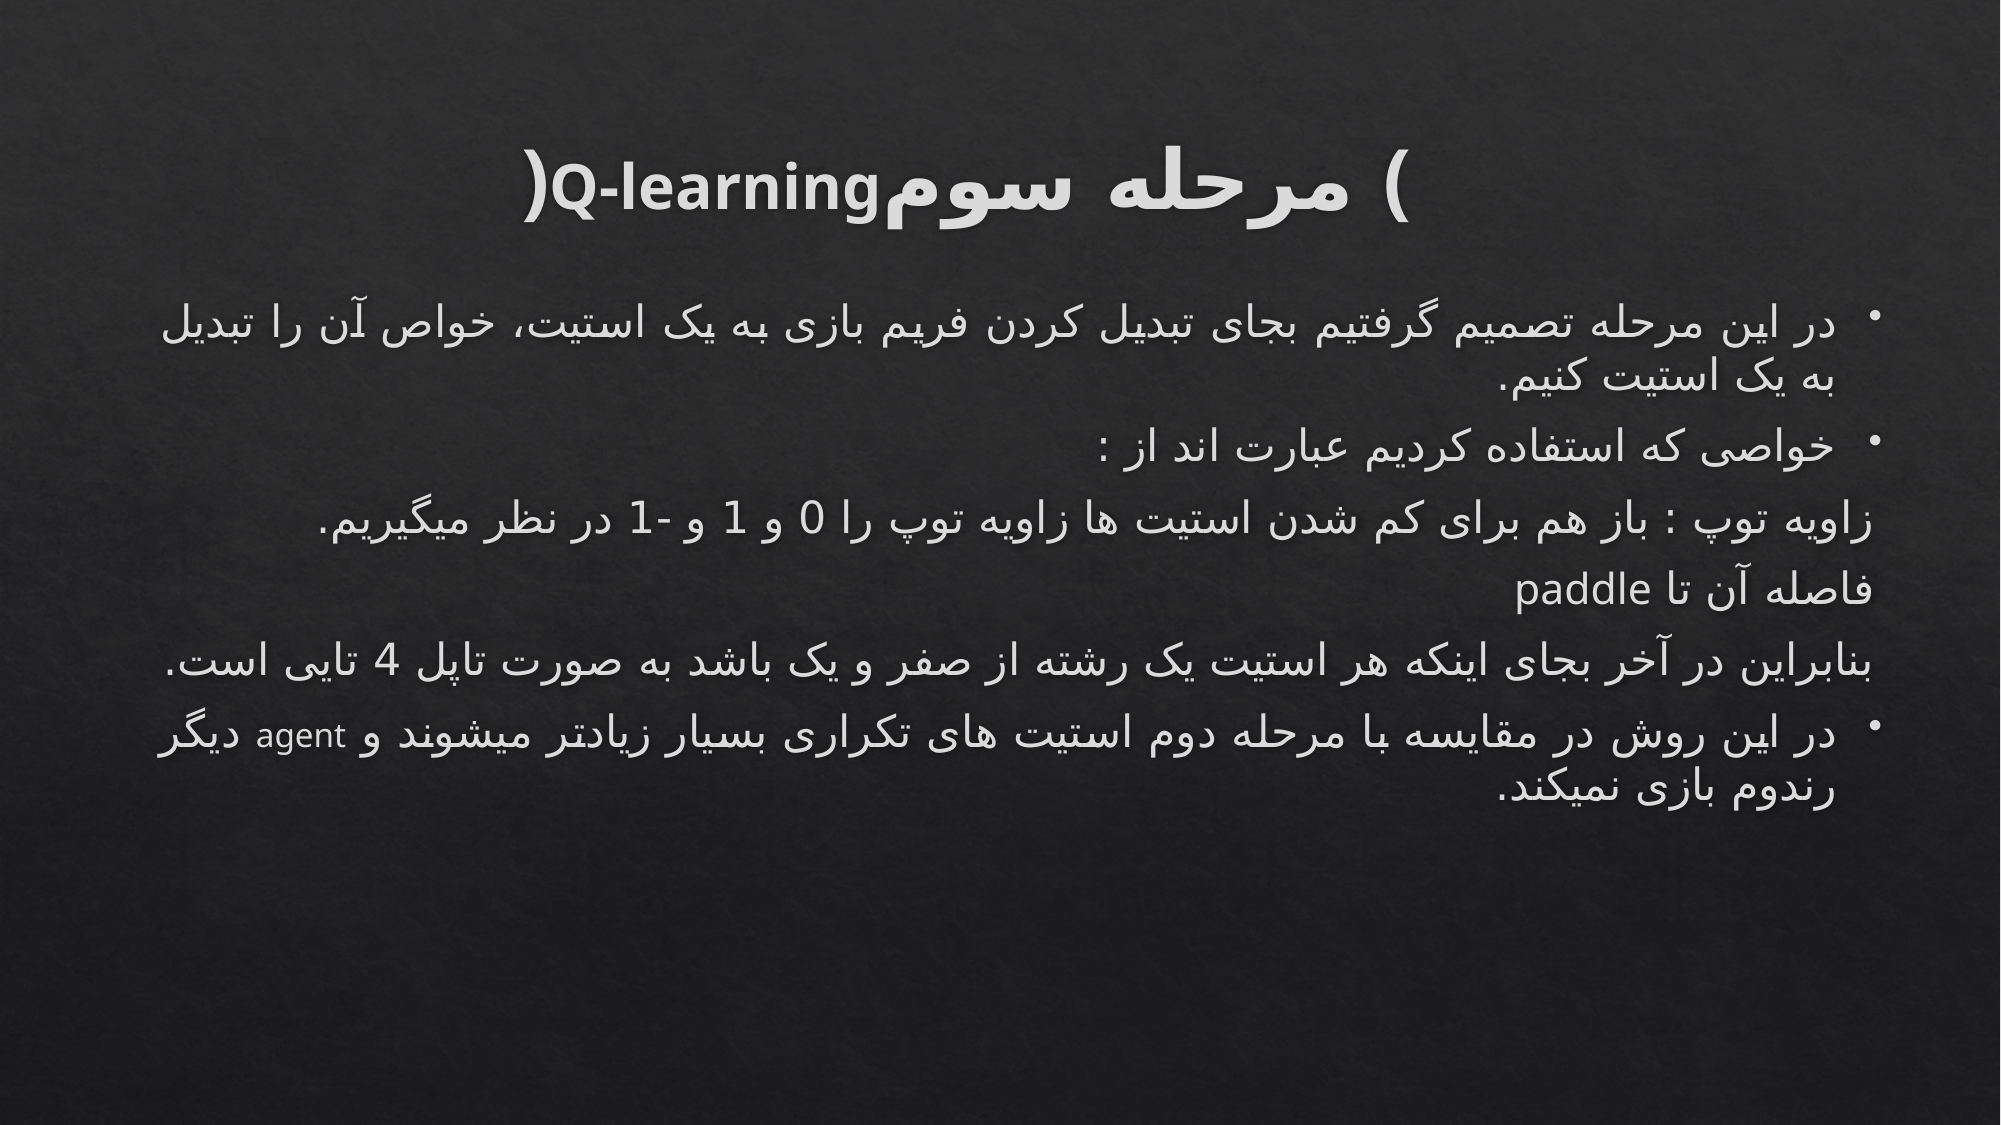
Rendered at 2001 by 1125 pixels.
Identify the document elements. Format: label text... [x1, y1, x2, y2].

title )Q-learningمرحله سوم ( [128, 96, 1827, 257]
list در این مرحله تصمیم گرفتیم بجای تبدیل کردن فریم بازی به یک استیت، خواص آن را تبدیل به یک استیت کنیم. خواصی که استفاده کردیم عبارت اند از : زاویه توپ : باز هم برای کم شدن استیت ها زاویه توپ را 0 و 1 و -1 در نظر میگیریم. فاصله آن تا paddle بنابراین در آخر بجای اینکه هر استیت یک رشته از صفر و یک باشد به صورت تاپل 4 تایی است. در این روش در مقایسه با مرحله دوم استیت های تکراری بسیار زیادتر میشوند و agent دیگر رندوم بازی نمیکند. [144, 285, 1895, 867]
